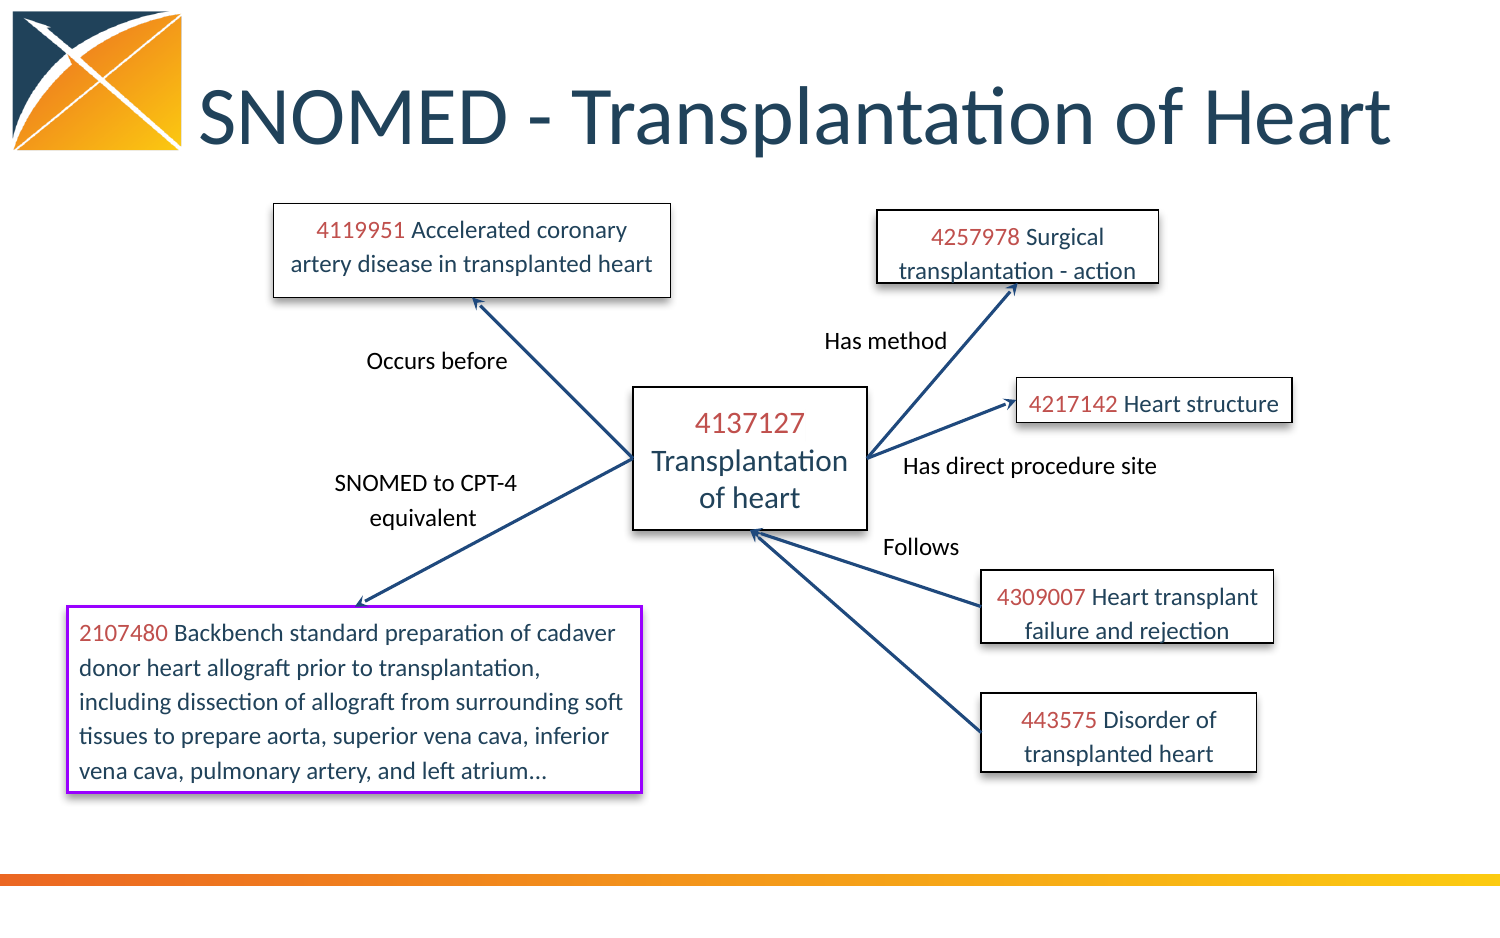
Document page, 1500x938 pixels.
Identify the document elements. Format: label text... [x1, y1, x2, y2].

text_box Occurs before [351, 328, 466, 388]
text_box 4119951 Accelerated coronary artery disease in transplanted heart [273, 203, 671, 298]
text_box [471, 297, 634, 458]
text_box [866, 282, 1018, 459]
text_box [749, 529, 982, 733]
text_box 4257978 Surgical transplantation - action [877, 210, 1159, 283]
title SNOMED - Transplantation of Heart [187, 65, 1425, 169]
text_box 4137127 Transplantation of heart [637, 386, 867, 530]
text_box Follows [874, 519, 1008, 565]
text_box 443575 Disorder of transplanted heart [981, 693, 1257, 772]
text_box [354, 458, 634, 607]
text_box 4309007 Heart transplant failure and rejection [985, 570, 1274, 643]
picture [0, 0, 206, 167]
text_box 4217142 Heart structure [1023, 377, 1292, 423]
text_box SNOMED to CPT-4 equivalent [317, 451, 466, 510]
text_box Has direct procedure site [1016, 433, 1195, 469]
text_box 2107480 Backbench standard preparation of cadaver donor heart allograft prior to transplantation, including dissection of allograft from surrounding soft tissues to prepare aorta, superior vena cava, inferior vena cava, pulmonary artery, and left atrium... [67, 606, 642, 793]
text_box Has method [805, 308, 861, 354]
